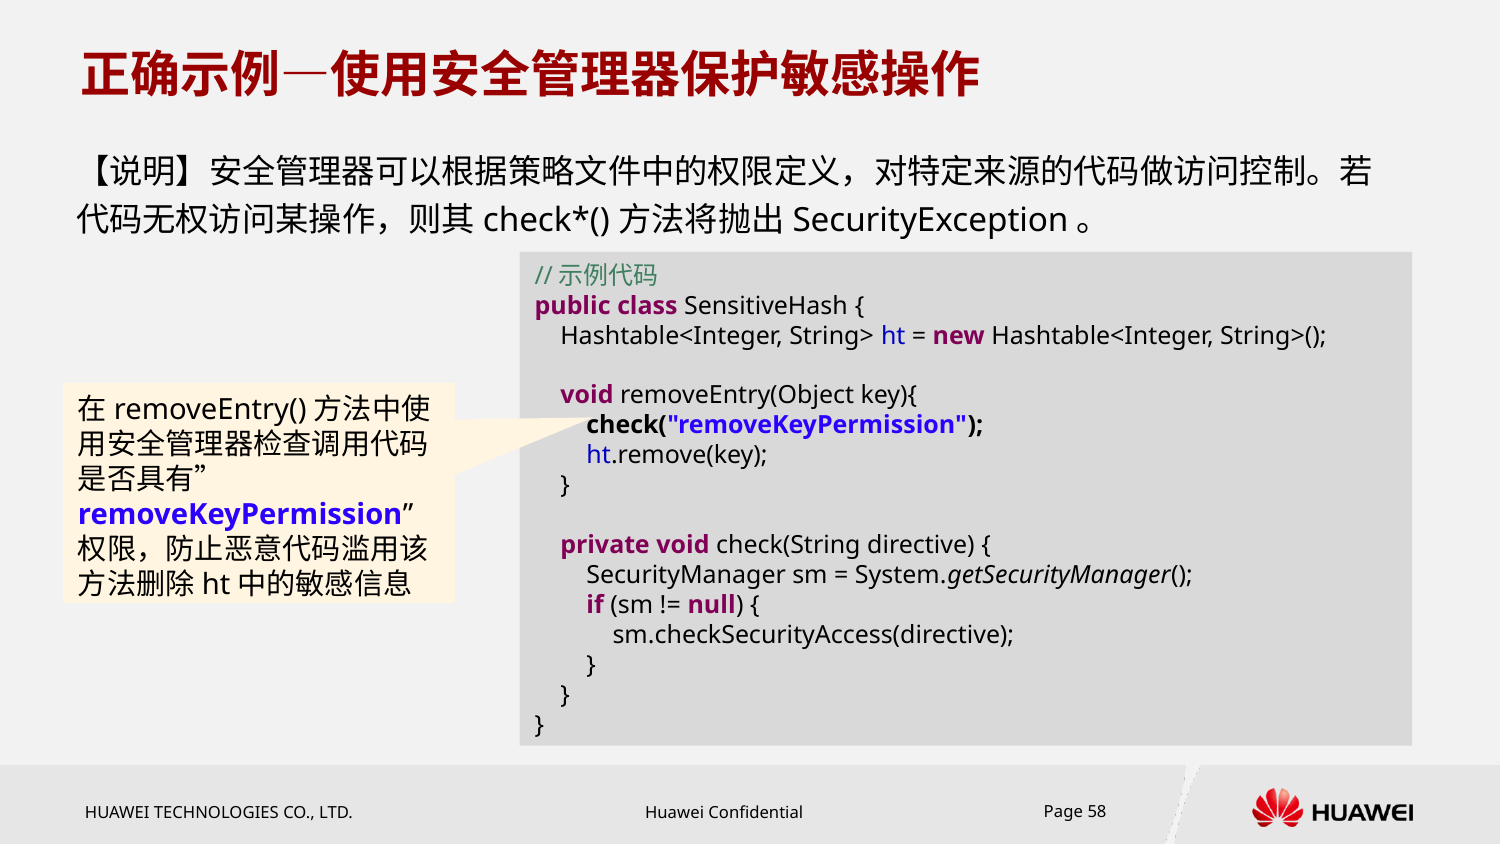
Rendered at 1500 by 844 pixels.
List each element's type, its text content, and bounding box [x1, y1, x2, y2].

text_box 在removeEntry()方法中使用安全管理器检查调用代码是否具有” removeKeyPermission”权限，防止恶意代码滥用该方法删除ht中的敏感信息 [62, 382, 594, 604]
title 正确示例—使用安全管理器保护敏感操作 [69, 0, 1393, 135]
text_box 【说明】安全管理器可以根据策略文件中的权限定义，对特定来源的代码做访问控制。若代码无权访问某操作，则其check*()方法将抛出SecurityException。 [62, 135, 1410, 245]
picture [0, 765, 1500, 844]
text_box //示例代码 public class SensitiveHash { Hashtable<Integer, String> ht = new Hashtable<Integer, String>(); void removeEntry(Object key){ check("removeKeyPermission"); ht.remove(key); } private void check(String directive) { SecurityManager sm = System.getSecurityManager(); if (sm != null) { sm.checkSecurityAccess(directive); } } } [519, 251, 1413, 746]
